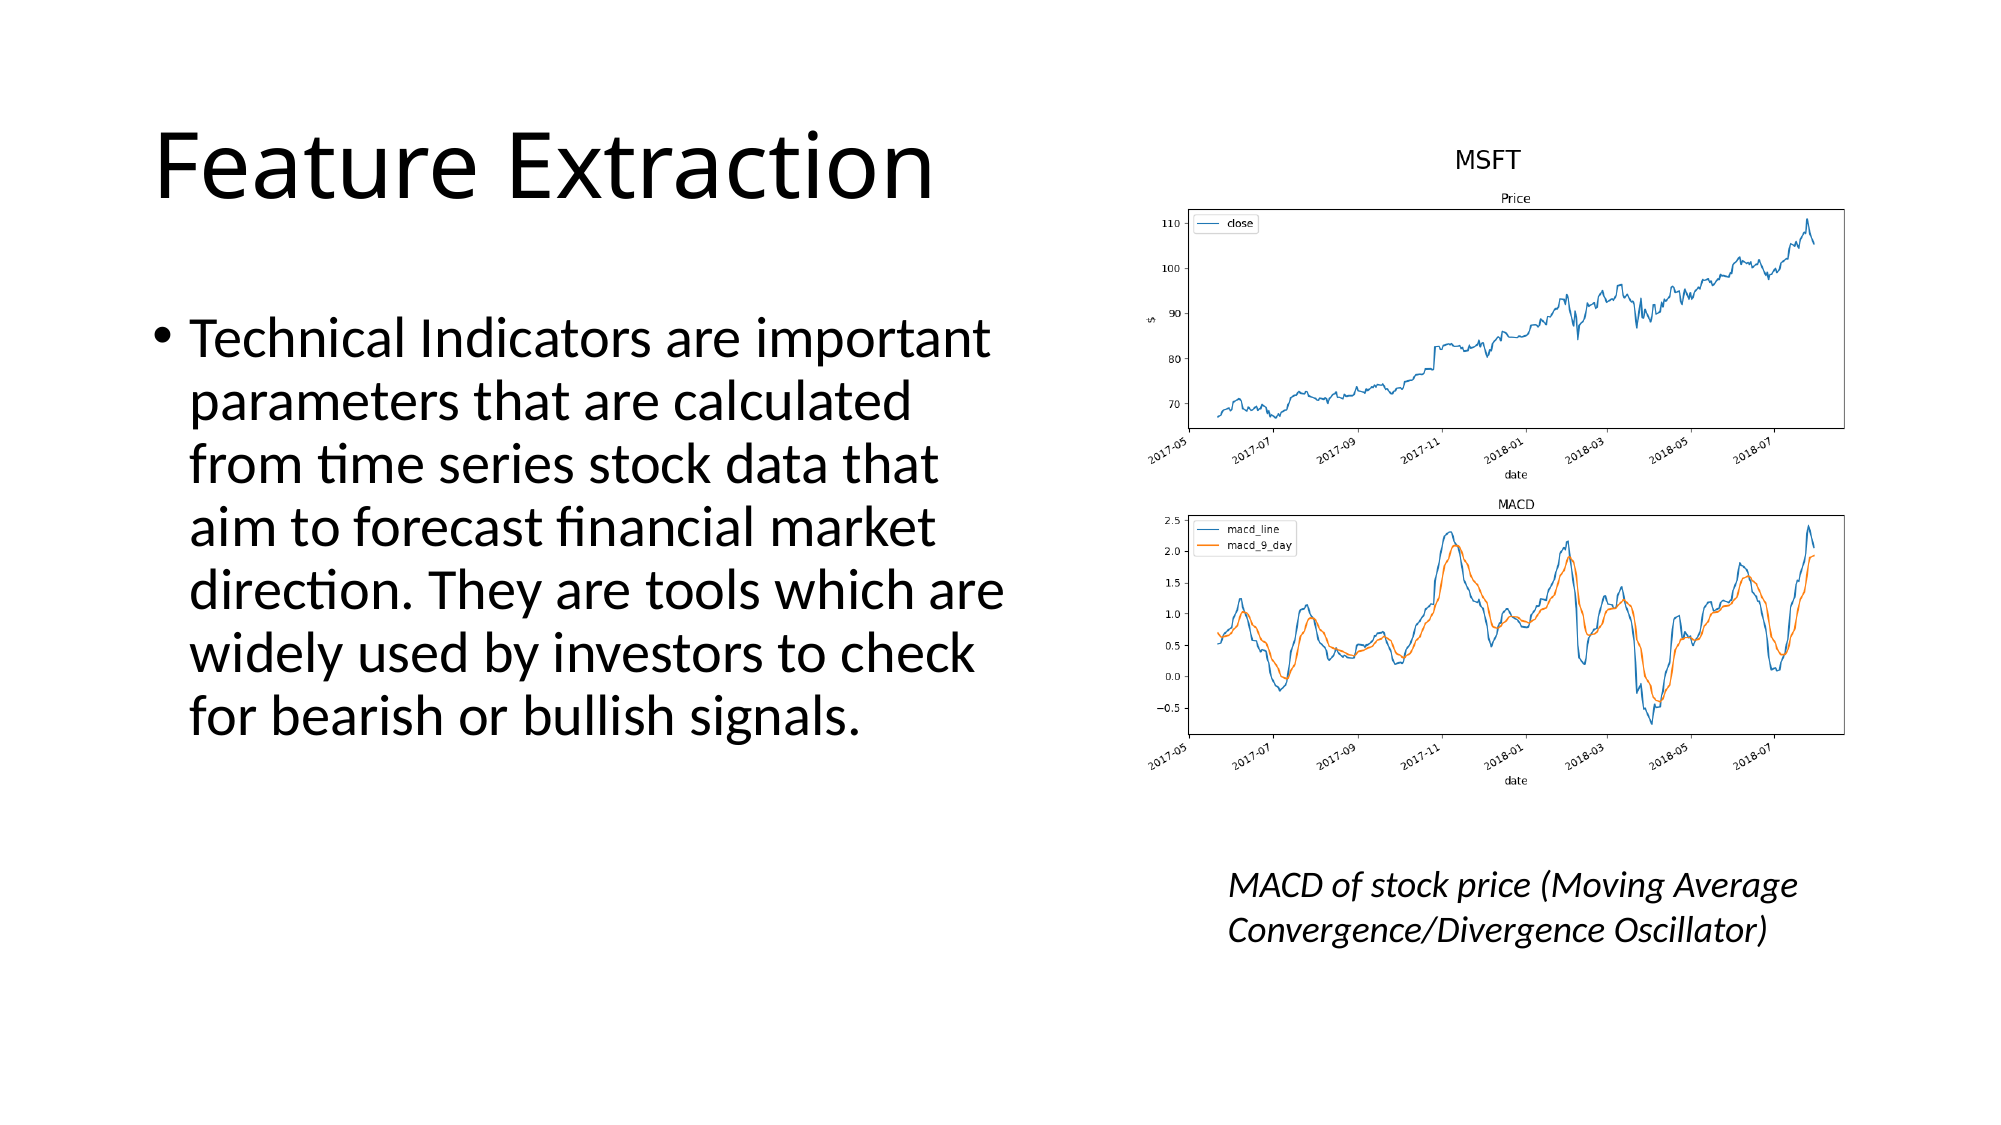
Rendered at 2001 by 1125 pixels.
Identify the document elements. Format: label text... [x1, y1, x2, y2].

list Technical Indicators are important parameters that are calculated from time series stock data that aim to forecast financial market direction. They are tools which are widely used by investors to check for bearish or bullish signals. [137, 299, 1050, 1014]
text_box MACD of stock price (Moving Average Convergence/Divergence Oscillator) [1213, 884, 1863, 958]
picture [1113, 134, 1863, 884]
title Feature Extraction [137, 59, 1863, 278]
